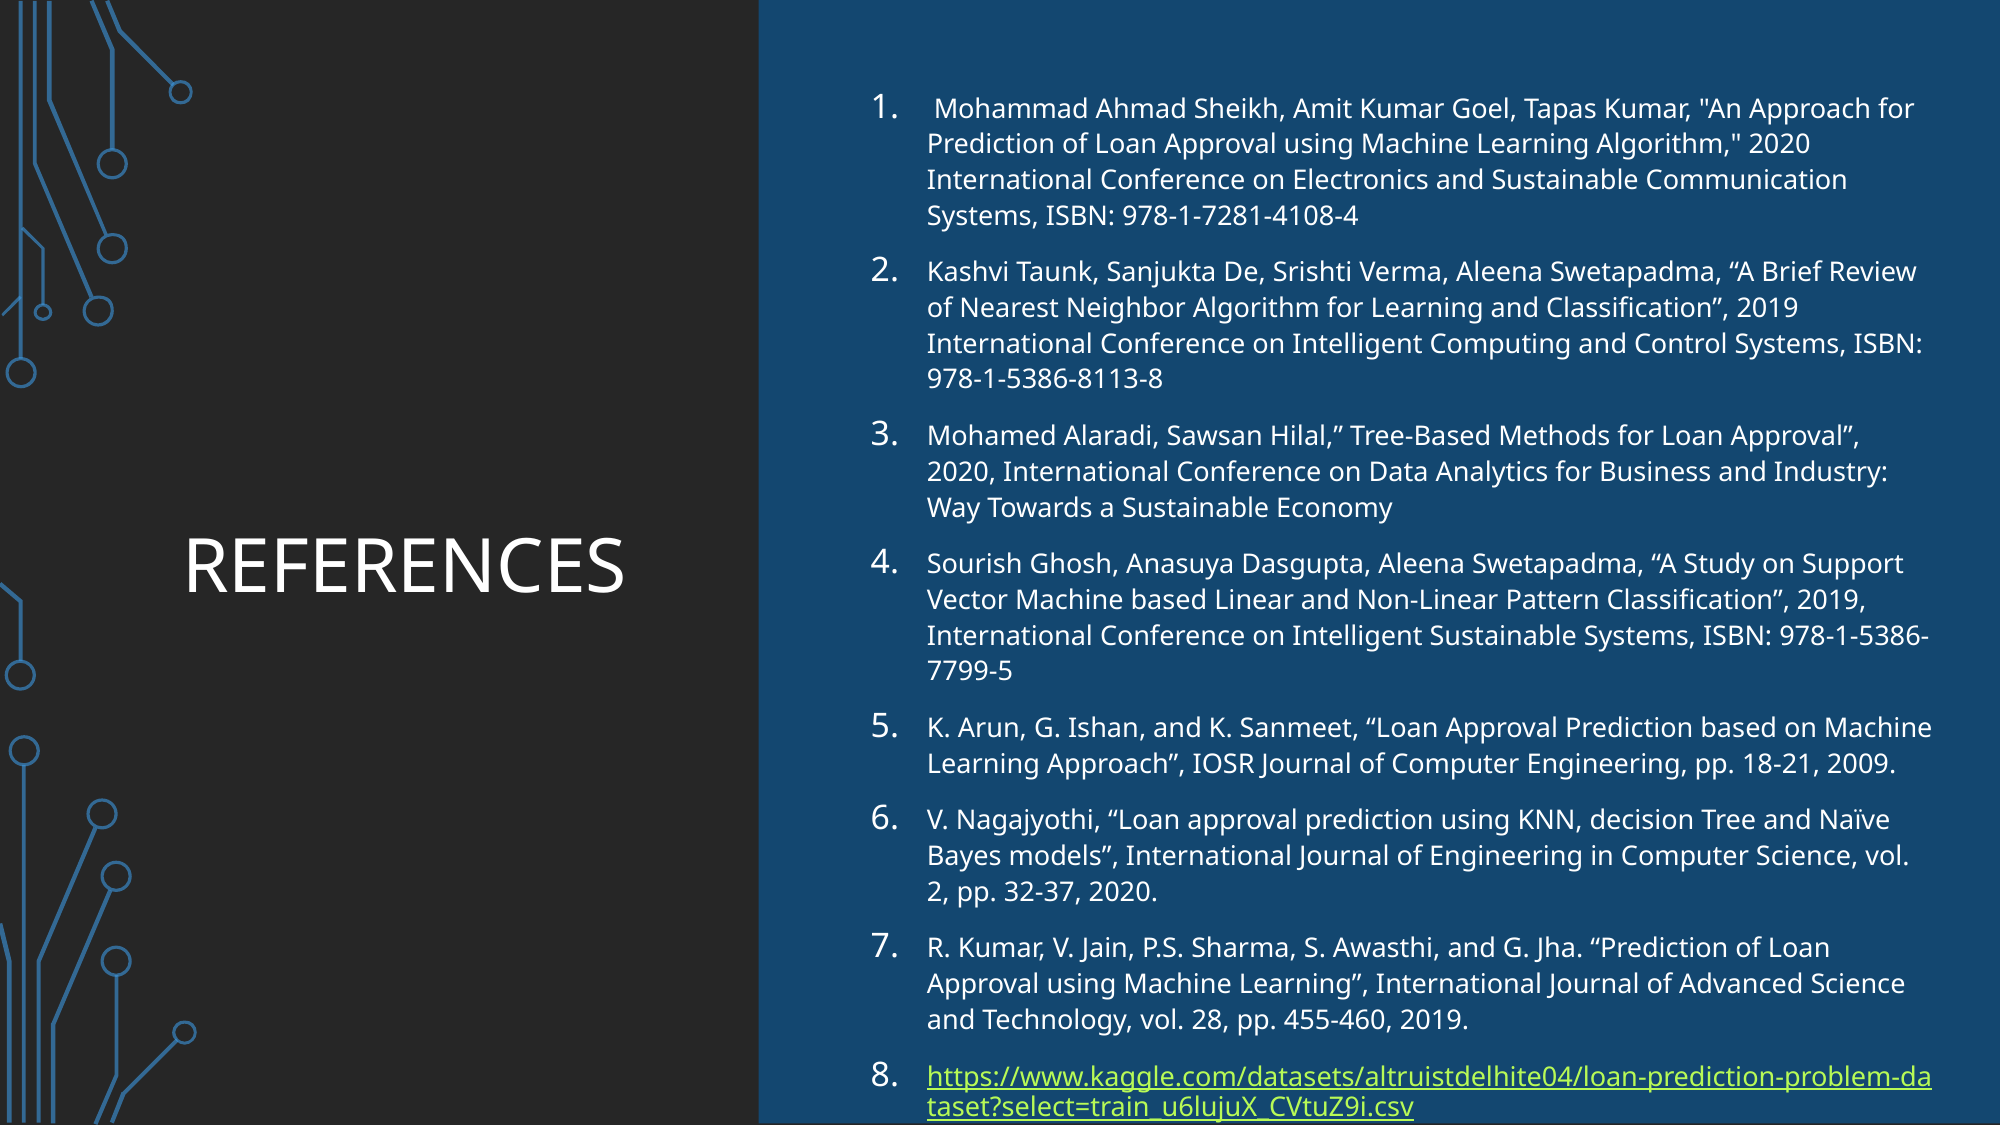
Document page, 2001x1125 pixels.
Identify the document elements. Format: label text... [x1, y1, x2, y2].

list Mohammad Ahmad Sheikh, Amit Kumar Goel, Tapas Kumar, "An Approach for Prediction of Loan Approval using Machine Learning Algorithm," 2020 International Conference on Electronics and Sustainable Communication Systems, ISBN: 978-1-7281-4108-4 Kashvi Taunk, Sanjukta De, Srishti Verma, Aleena Swetapadma, “A Brief Review of Nearest Neighbor Algorithm for Learning and Classification”, 2019 International Conference on Intelligent Computing and Control Systems, ISBN: 978-1-5386-8113-8 Mohamed Alaradi, Sawsan Hilal,” Tree-Based Methods for Loan Approval”, 2020, International Conference on Data Analytics for Business and Industry: Way Towards a Sustainable Economy Sourish Ghosh, Anasuya Dasgupta, Aleena Swetapadma, “A Study on Support Vector Machine based Linear and Non-Linear Pattern Classification”, 2019, International Conference on Intelligent Sustainable Systems, ISBN: 978-1-5386-7799-5 K. Arun, G. Ishan, and K. Sanmeet, “Loan Approval Prediction based on Machine Learning Approach”, IOSR Journal of Computer Engineering, pp. 18-21, 2009. V. Nagajyothi, “Loan approval prediction using KNN, decision Tree and Naïve Bayes models”, International Journal of Engineering in Computer Science, vol. 2, pp. 32-37, 2020. R. Kumar, V. Jain, P.S. Sharma, S. Awasthi, and G. Jha. “Prediction of Loan Approval using Machine Learning”, International Journal of Advanced Science and Technology, vol. 28, pp. 455-460, 2019. https://www.kaggle.com/datasets/altruistdelhite04/loan-prediction-problem-dataset?select=train_u6lujuX_CVtuZ9i.csv [855, 80, 1950, 1039]
title References [199, 179, 670, 950]
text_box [0, 0, 199, 1125]
text_box [758, 0, 2000, 1124]
text_box [199, 0, 2000, 1125]
